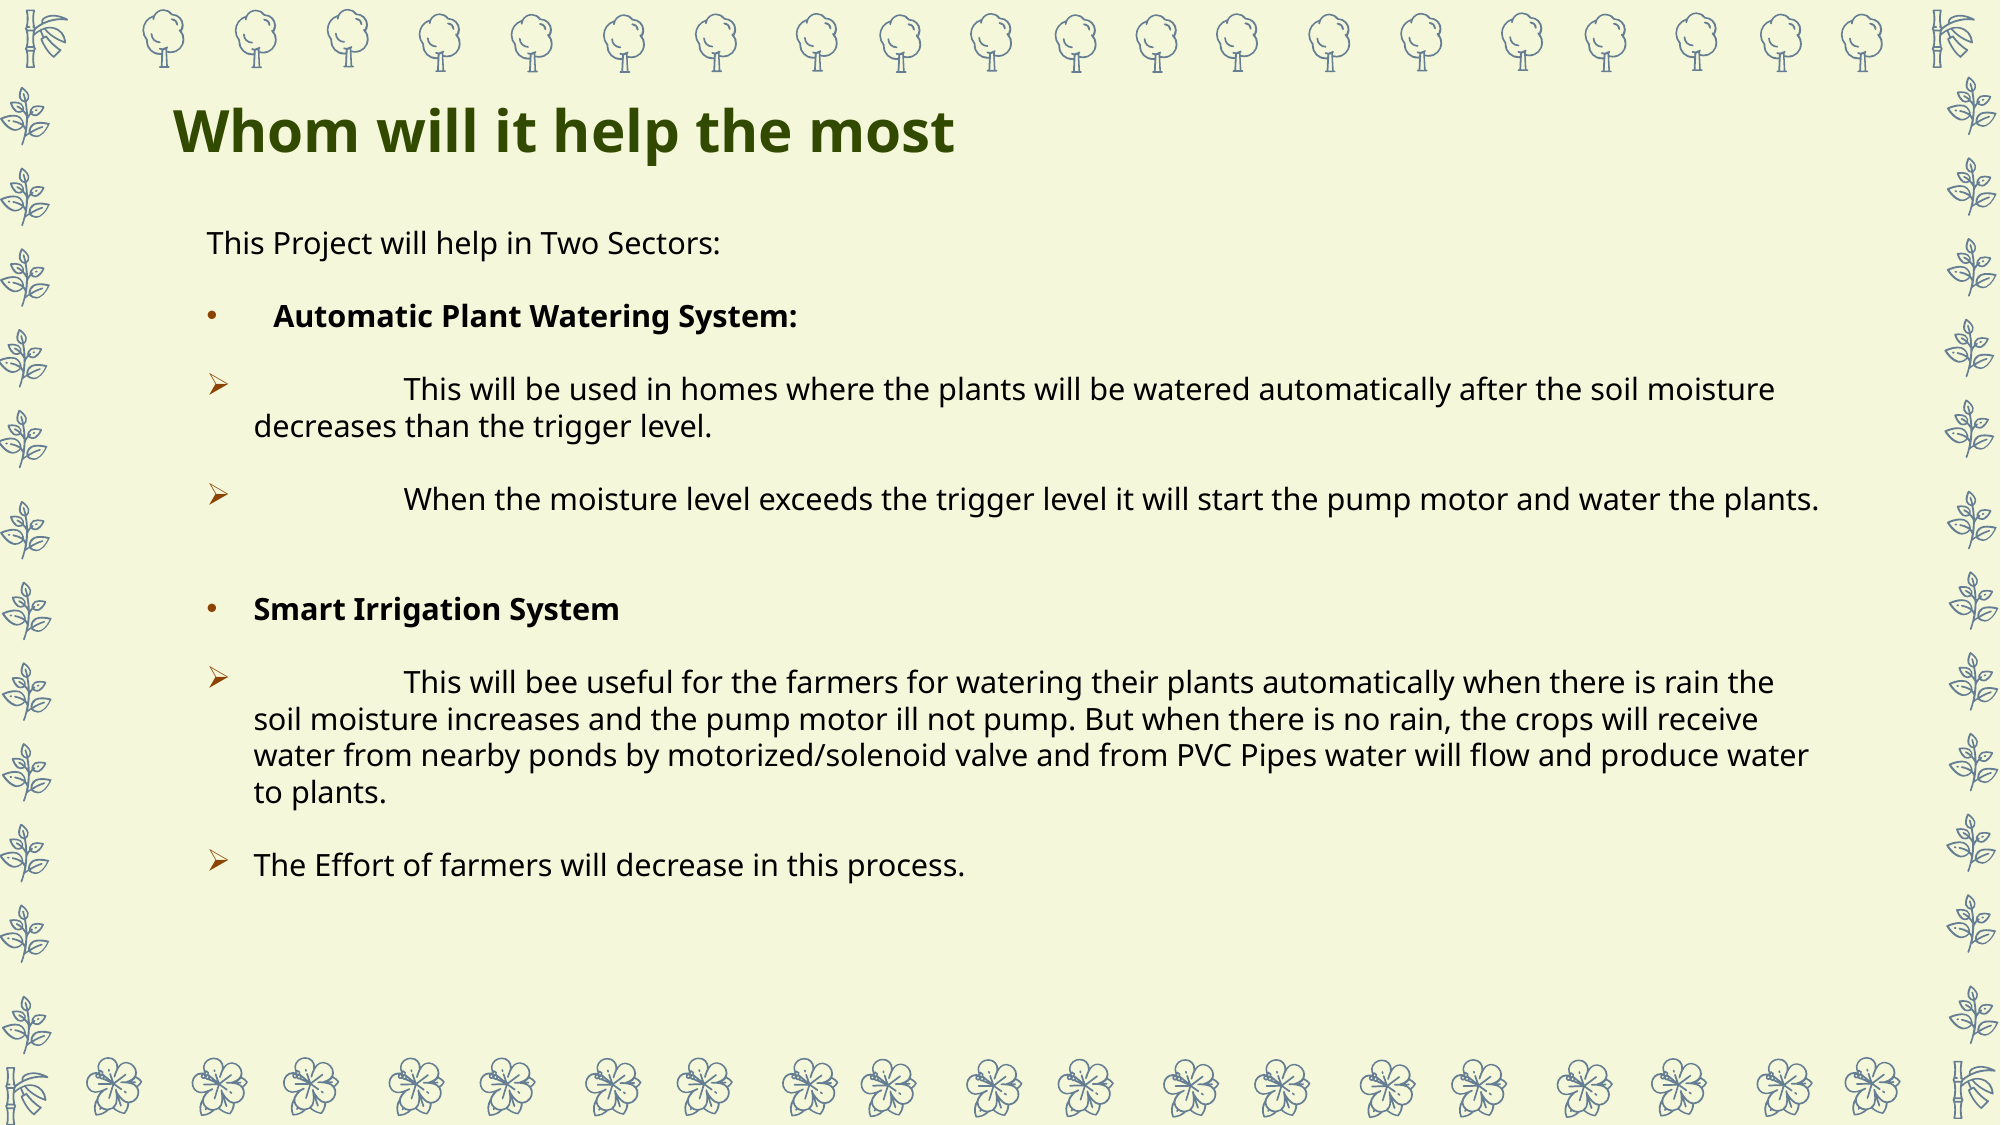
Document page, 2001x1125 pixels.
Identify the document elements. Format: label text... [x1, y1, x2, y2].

title Whom will it help the most [158, 79, 1569, 208]
list This Project will help in Two Sectors: Automatic Plant Watering System: This will be used in homes where the plants will be watered automatically after the soil moisture decreases than the trigger level. When the moisture level exceeds the trigger level it will start the pump motor and water the plants. Smart Irrigation System This will bee useful for the farmers for watering their plants automatically when there is rain the soil moisture increases and the pump motor ill not pump. But when there is no rain, the crops will receive water from nearby ponds by motorized/solenoid valve and from PVC Pipes water will flow and produce water to plants. The Effort of farmers will decrease in this process. [158, 208, 1842, 1000]
